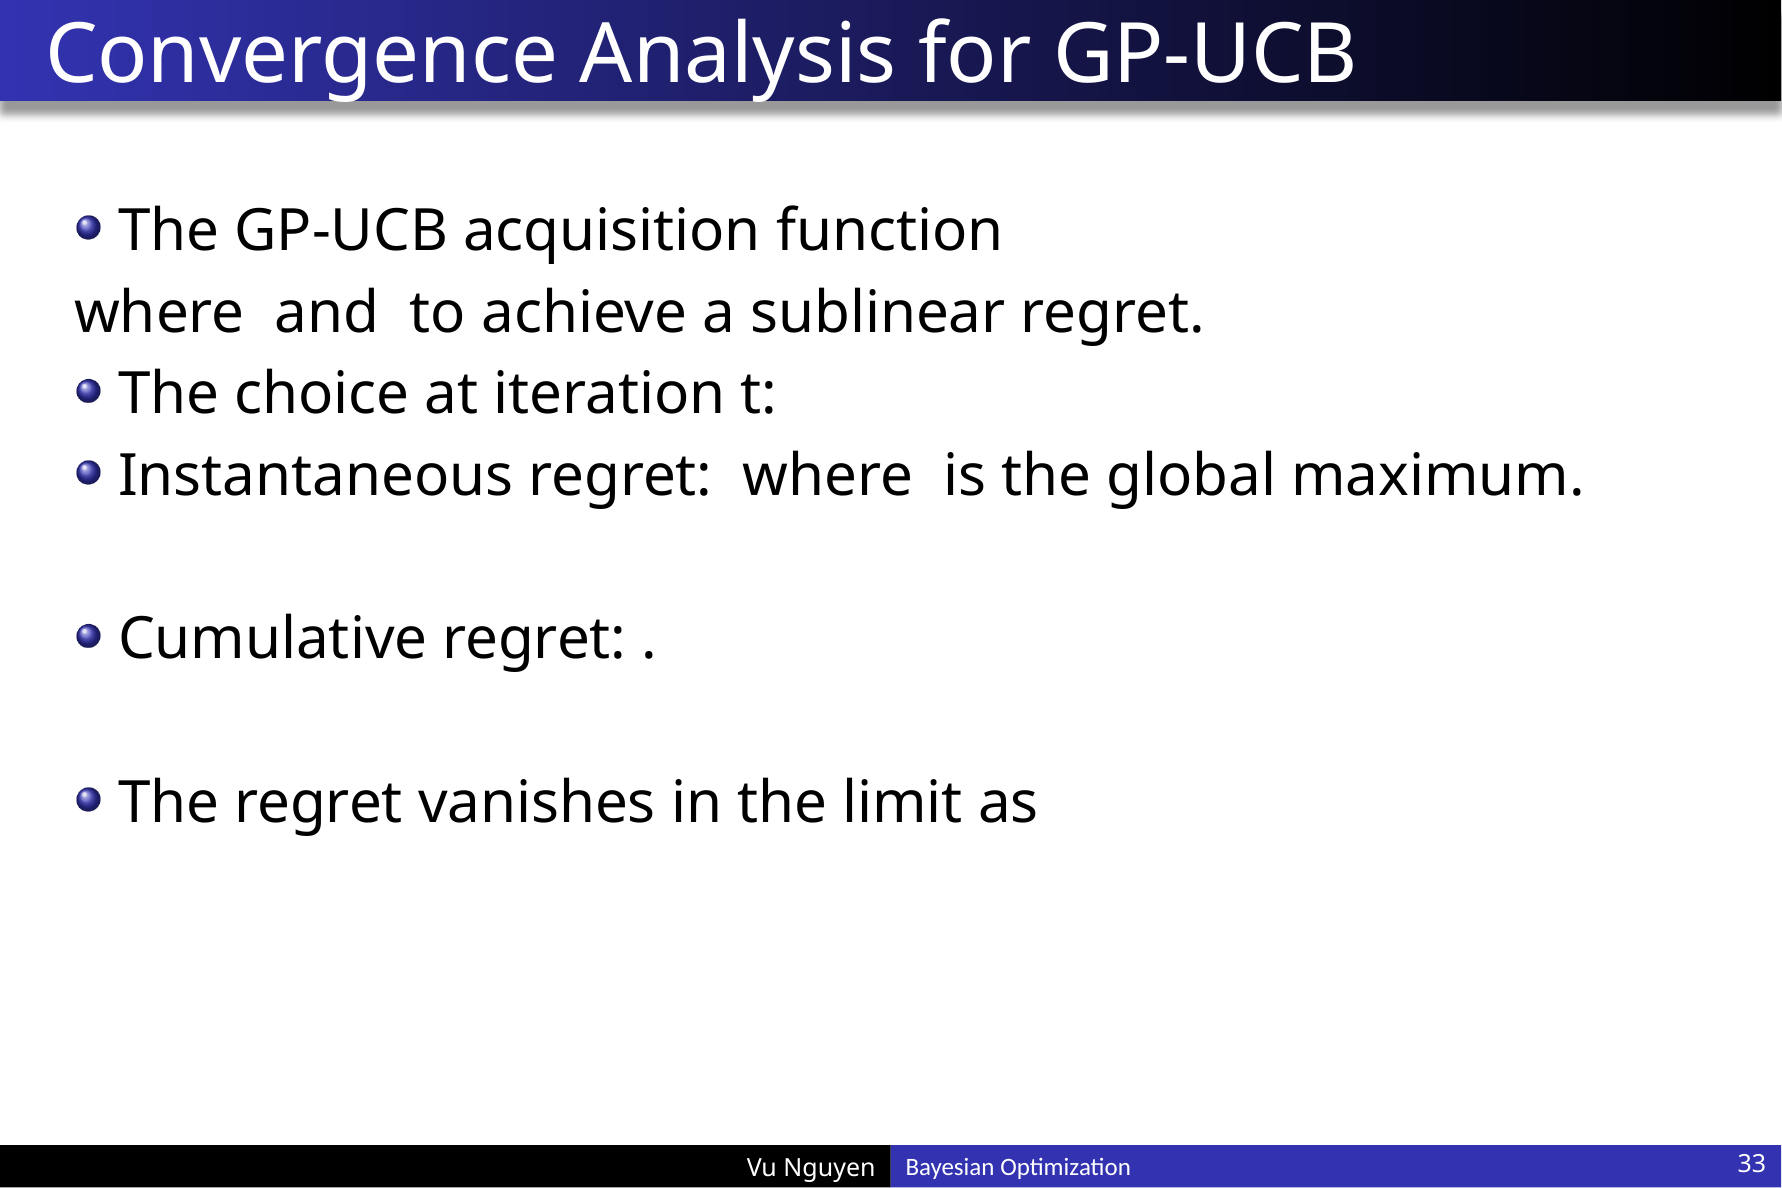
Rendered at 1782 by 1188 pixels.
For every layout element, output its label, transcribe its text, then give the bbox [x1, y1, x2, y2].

picture [74, 785, 103, 813]
footer Bayesian Optimization [890, 1143, 1573, 1187]
picture [74, 622, 103, 649]
picture [74, 377, 103, 404]
picture [74, 213, 103, 241]
picture [74, 458, 103, 486]
slide_number 33 [1573, 1142, 1782, 1188]
title Convergence Analysis for GP-UCB [0, 0, 1737, 98]
